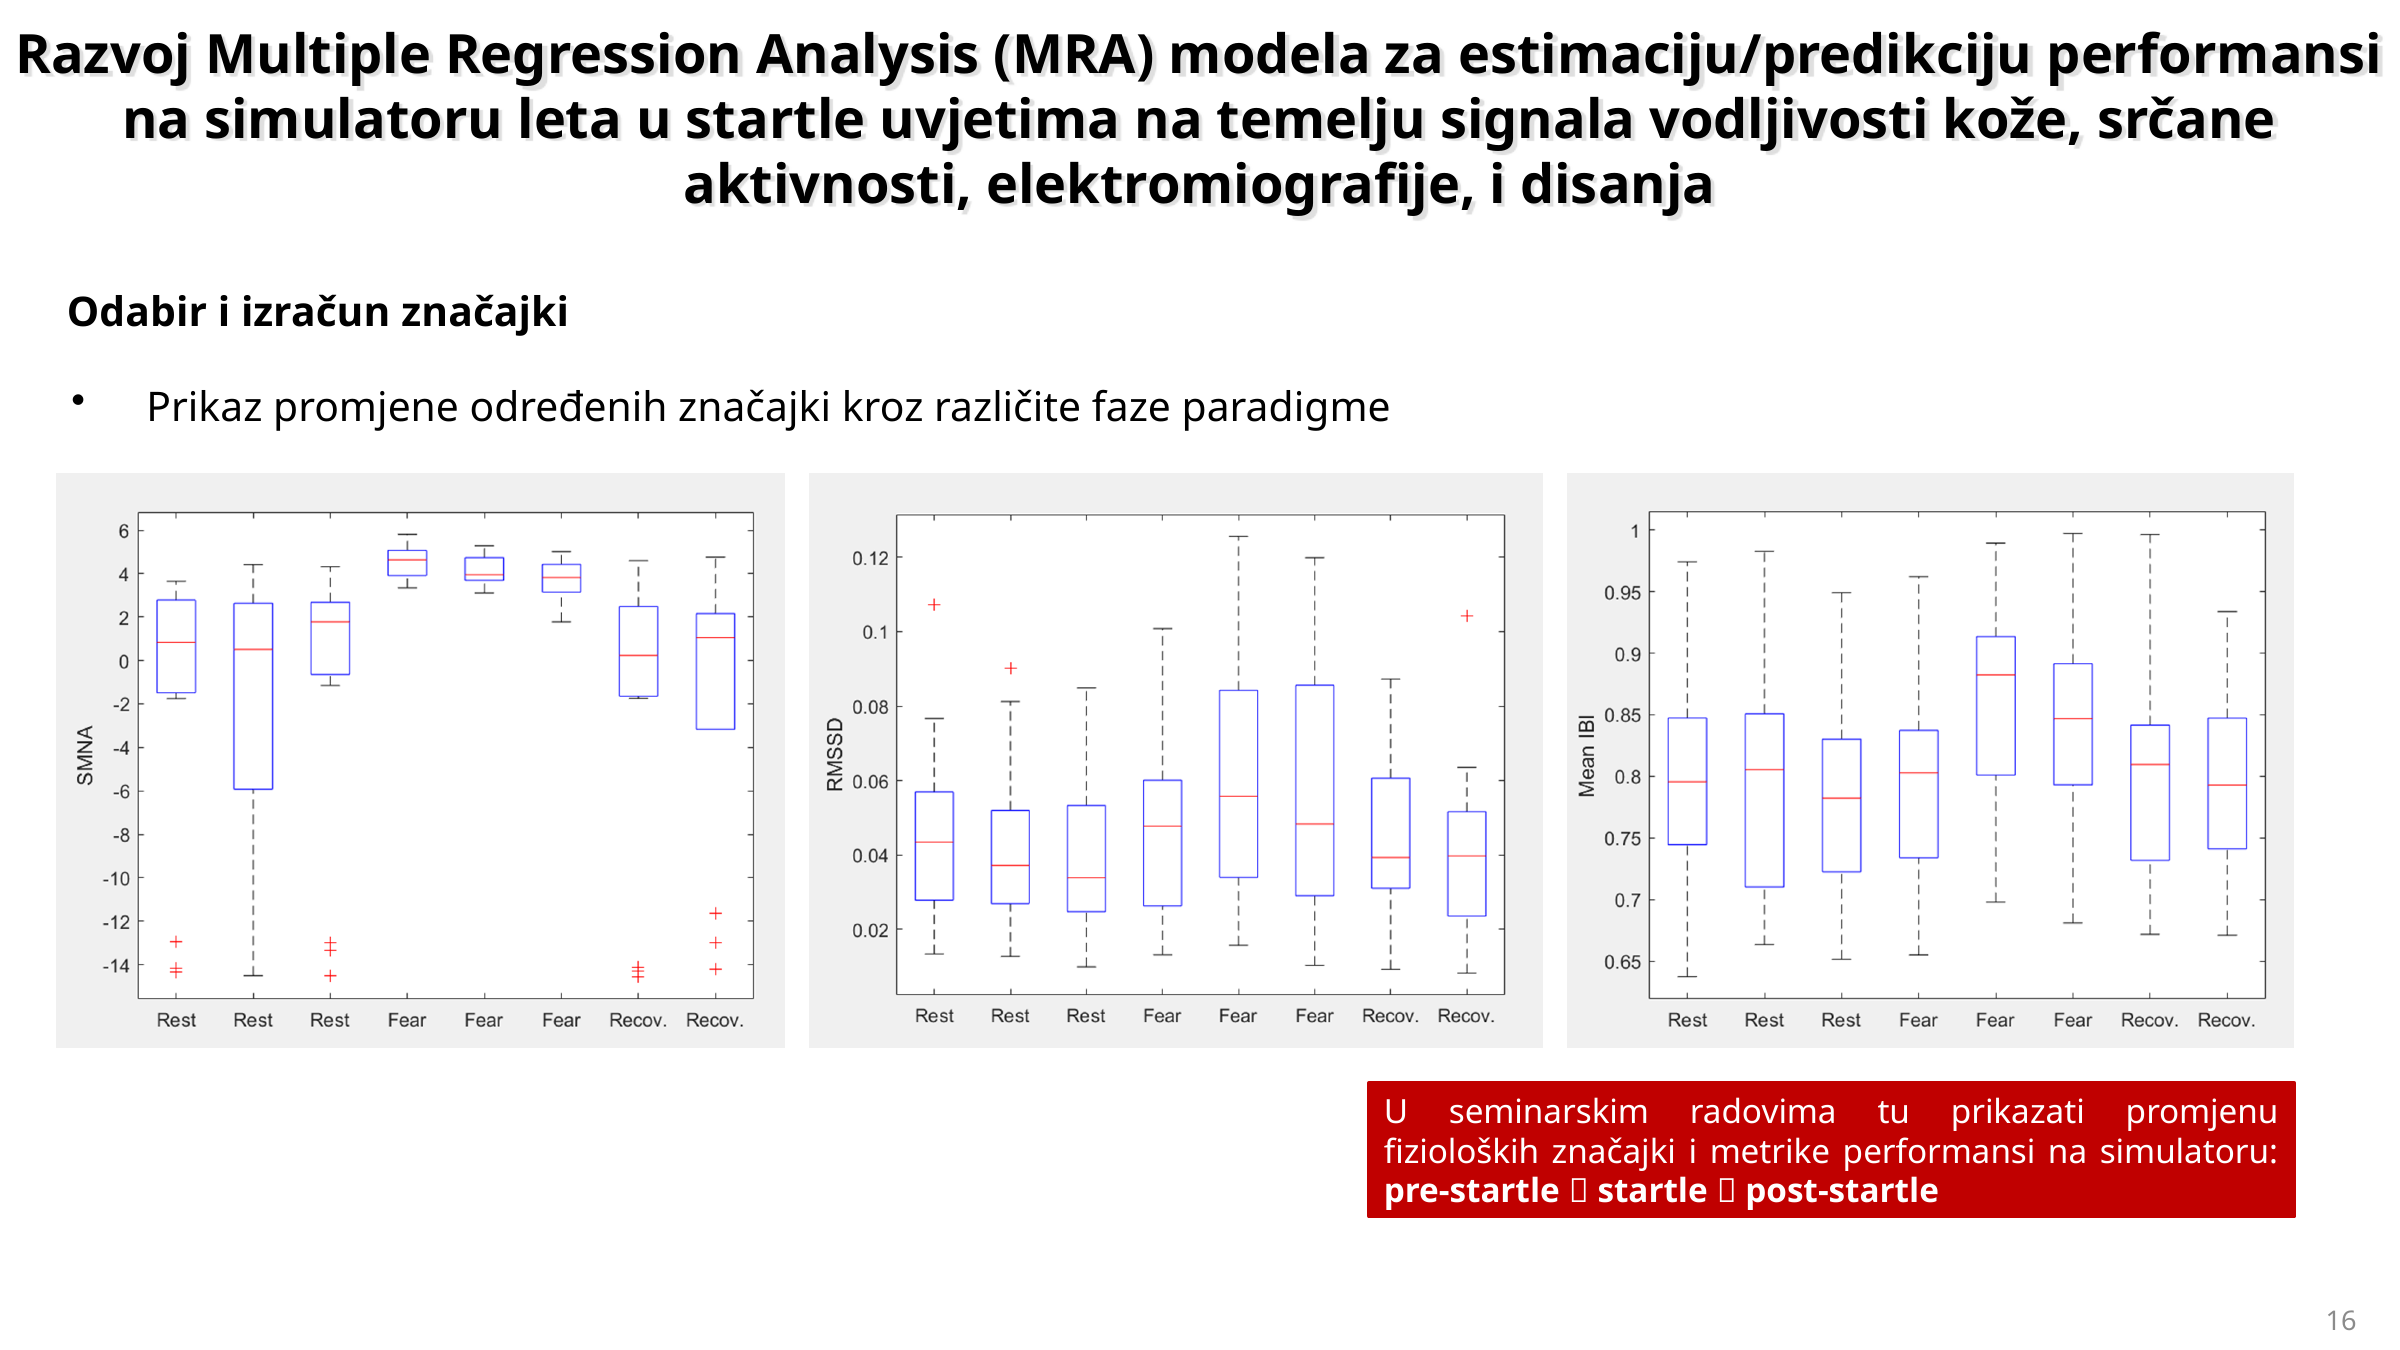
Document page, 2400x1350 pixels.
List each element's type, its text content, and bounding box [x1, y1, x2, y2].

title Razvoj Multiple Regression Analysis (MRA) modela za estimaciju/predikciju performansi na simulatoru leta u startle uvjetima na temelju signala vodljivosti kože, srčane aktivnosti, elektromiografije, i disanja [0, 9, 2400, 222]
picture [1566, 473, 2294, 1048]
text_box Prikaz promjene određenih značajki kroz različite faze paradigme [56, 372, 2350, 437]
picture [56, 473, 785, 1048]
list Odabir i izračun značajki [51, 277, 2346, 343]
text_box U seminarskim radovima tu prikazati promjenu fizioloških značajki i metrike performansi na simulatoru: pre-startle  startle  post-startle [1367, 1081, 2296, 1218]
picture [809, 473, 1543, 1048]
slide_number 16 [1831, 1285, 2372, 1350]
